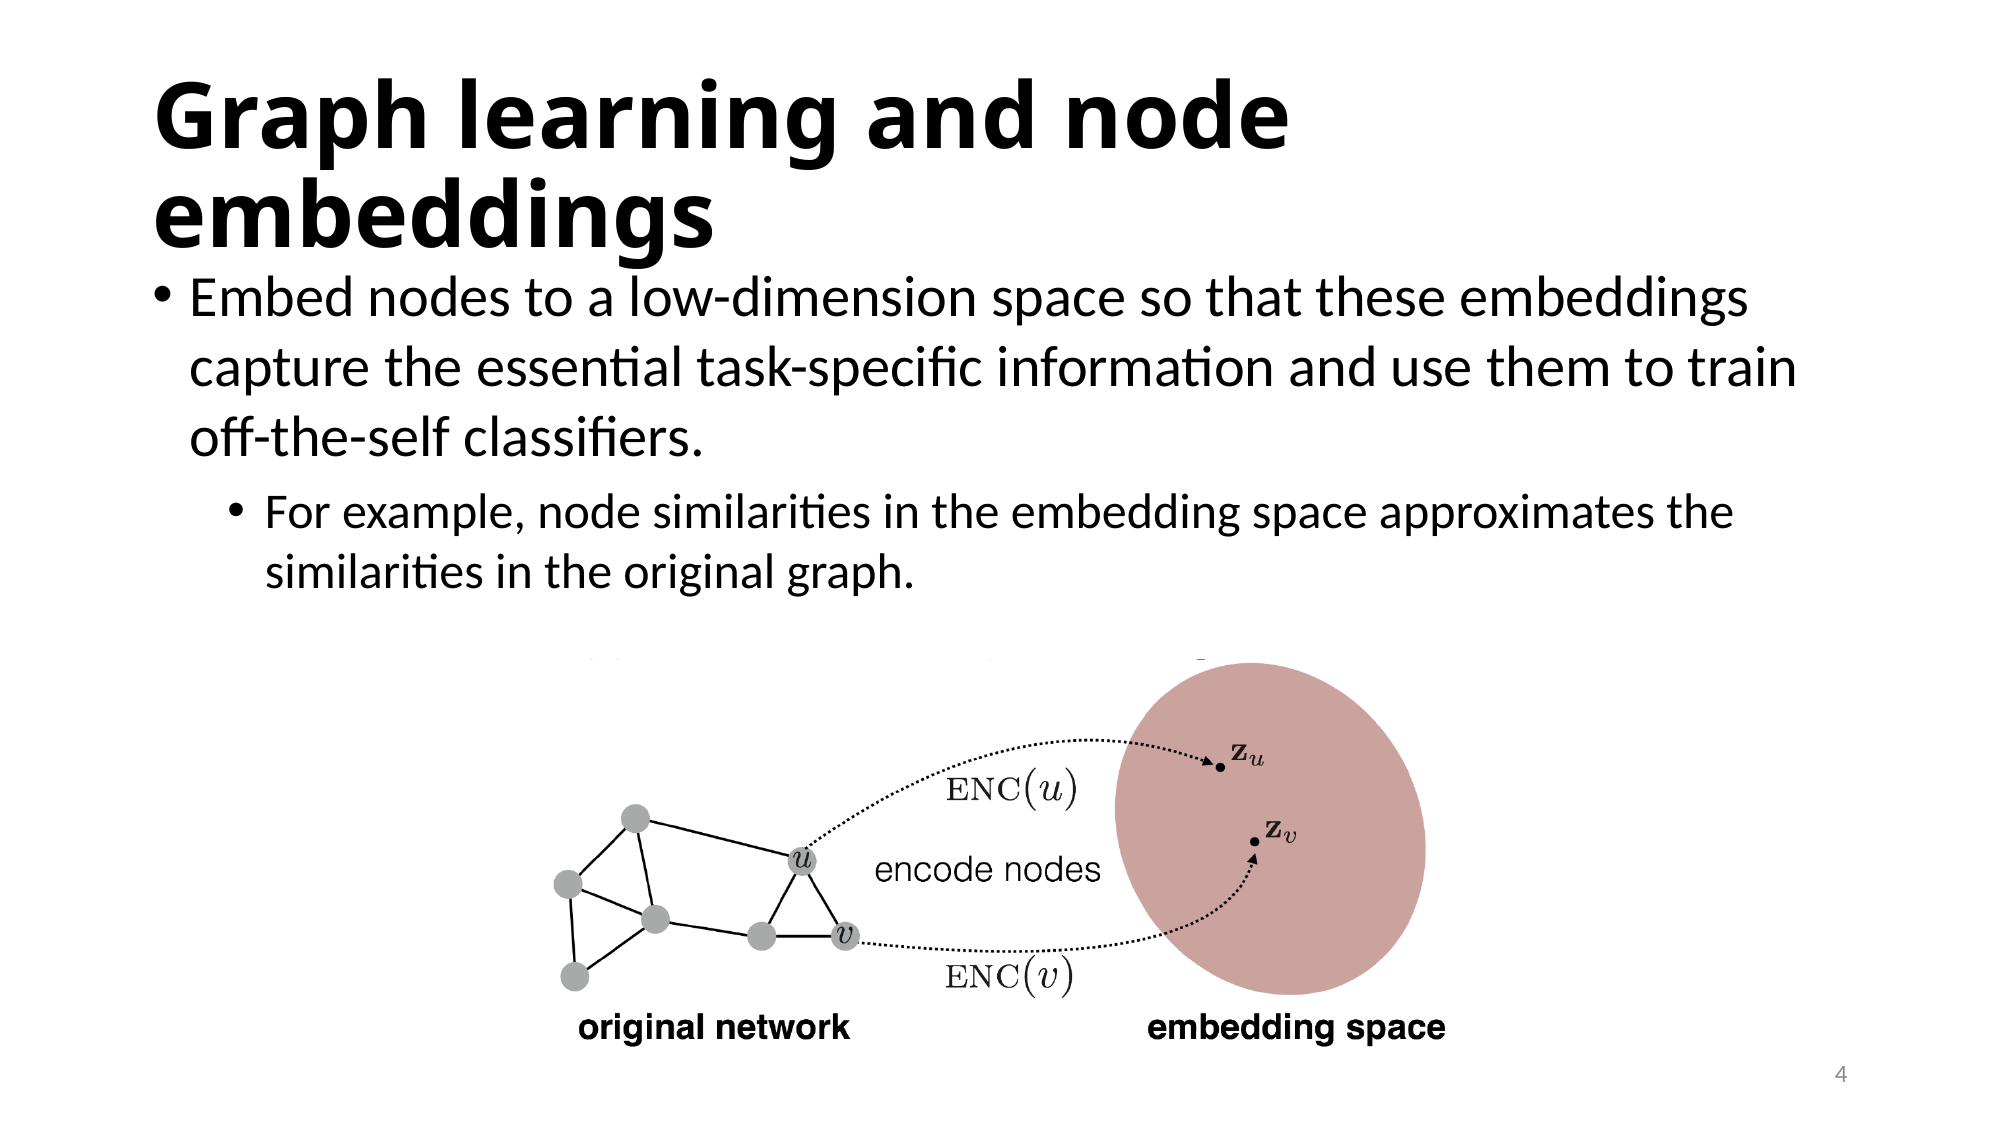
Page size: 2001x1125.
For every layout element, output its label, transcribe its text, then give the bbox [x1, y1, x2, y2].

list Embed nodes to a low-dimension space so that these embeddings capture the essential task-specific information and use them to train off-the-self classifiers. For example, node similarities in the embedding space approximates the similarities in the original graph. [137, 251, 1863, 613]
title Graph learning and node embeddings [137, 59, 1863, 251]
picture [548, 659, 1476, 1059]
slide_number 4 [1412, 1042, 1863, 1103]
